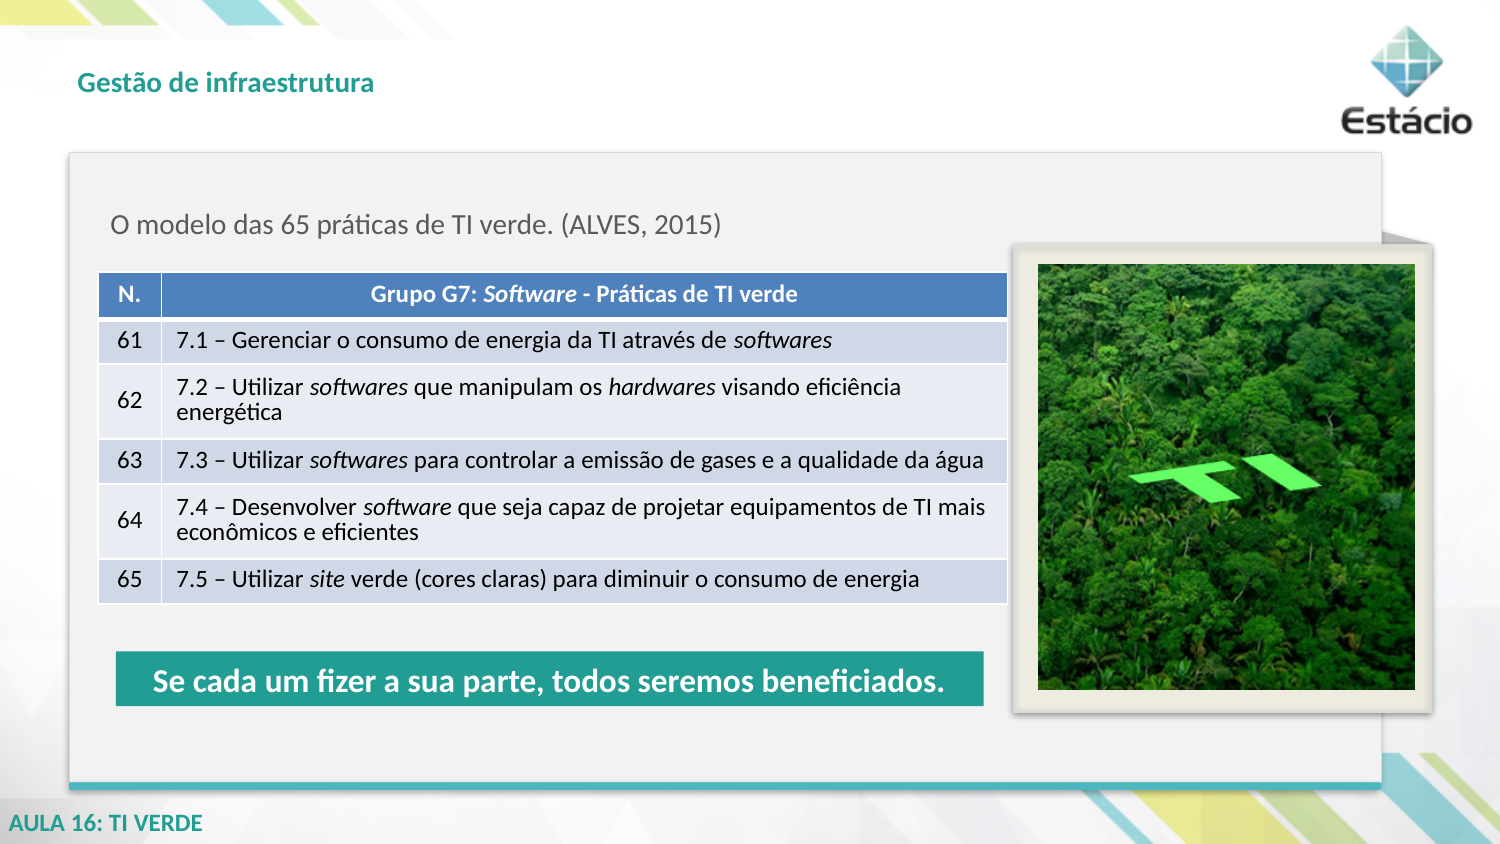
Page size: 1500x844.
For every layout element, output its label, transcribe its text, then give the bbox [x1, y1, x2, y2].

text_box [1387, 231, 1422, 241]
table_cell 65 [99, 560, 161, 603]
table_cell 61 [99, 322, 161, 363]
table_cell 63 [99, 440, 161, 483]
text_box [68, 781, 1382, 791]
text_box O modelo das 65 práticas de TI verde. (ALVES, 2015) [95, 197, 935, 248]
table_header N. [99, 273, 161, 317]
table_cell 7.2 – Utilizar softwares que manipulam os hardwares visando eficiência energética [162, 365, 1007, 438]
table_cell 7.5 – Utilizar site verde (cores claras) para diminuir o consumo de energia [162, 560, 1007, 603]
table_header Grupo G7: Software - Práticas de TI verde [162, 273, 1007, 317]
table_cell 64 [99, 485, 161, 558]
picture [0, 0, 1500, 844]
table_cell 7.3 – Utilizar softwares para controlar a emissão de gases e a qualidade da água [162, 440, 1007, 483]
text_box Se cada um fizer a sua parte, todos seremos beneficiados. [115, 651, 984, 707]
table_cell 7.1 – Gerenciar o consumo de energia da TI através de softwares [162, 322, 1007, 363]
table_cell 62 [99, 365, 161, 438]
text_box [1013, 244, 1432, 713]
table_cell 7.4 – Desenvolver software que seja capaz de projetar equipamentos de TI mais econômicos e eficientes [162, 485, 1007, 558]
text_box [68, 151, 1382, 781]
